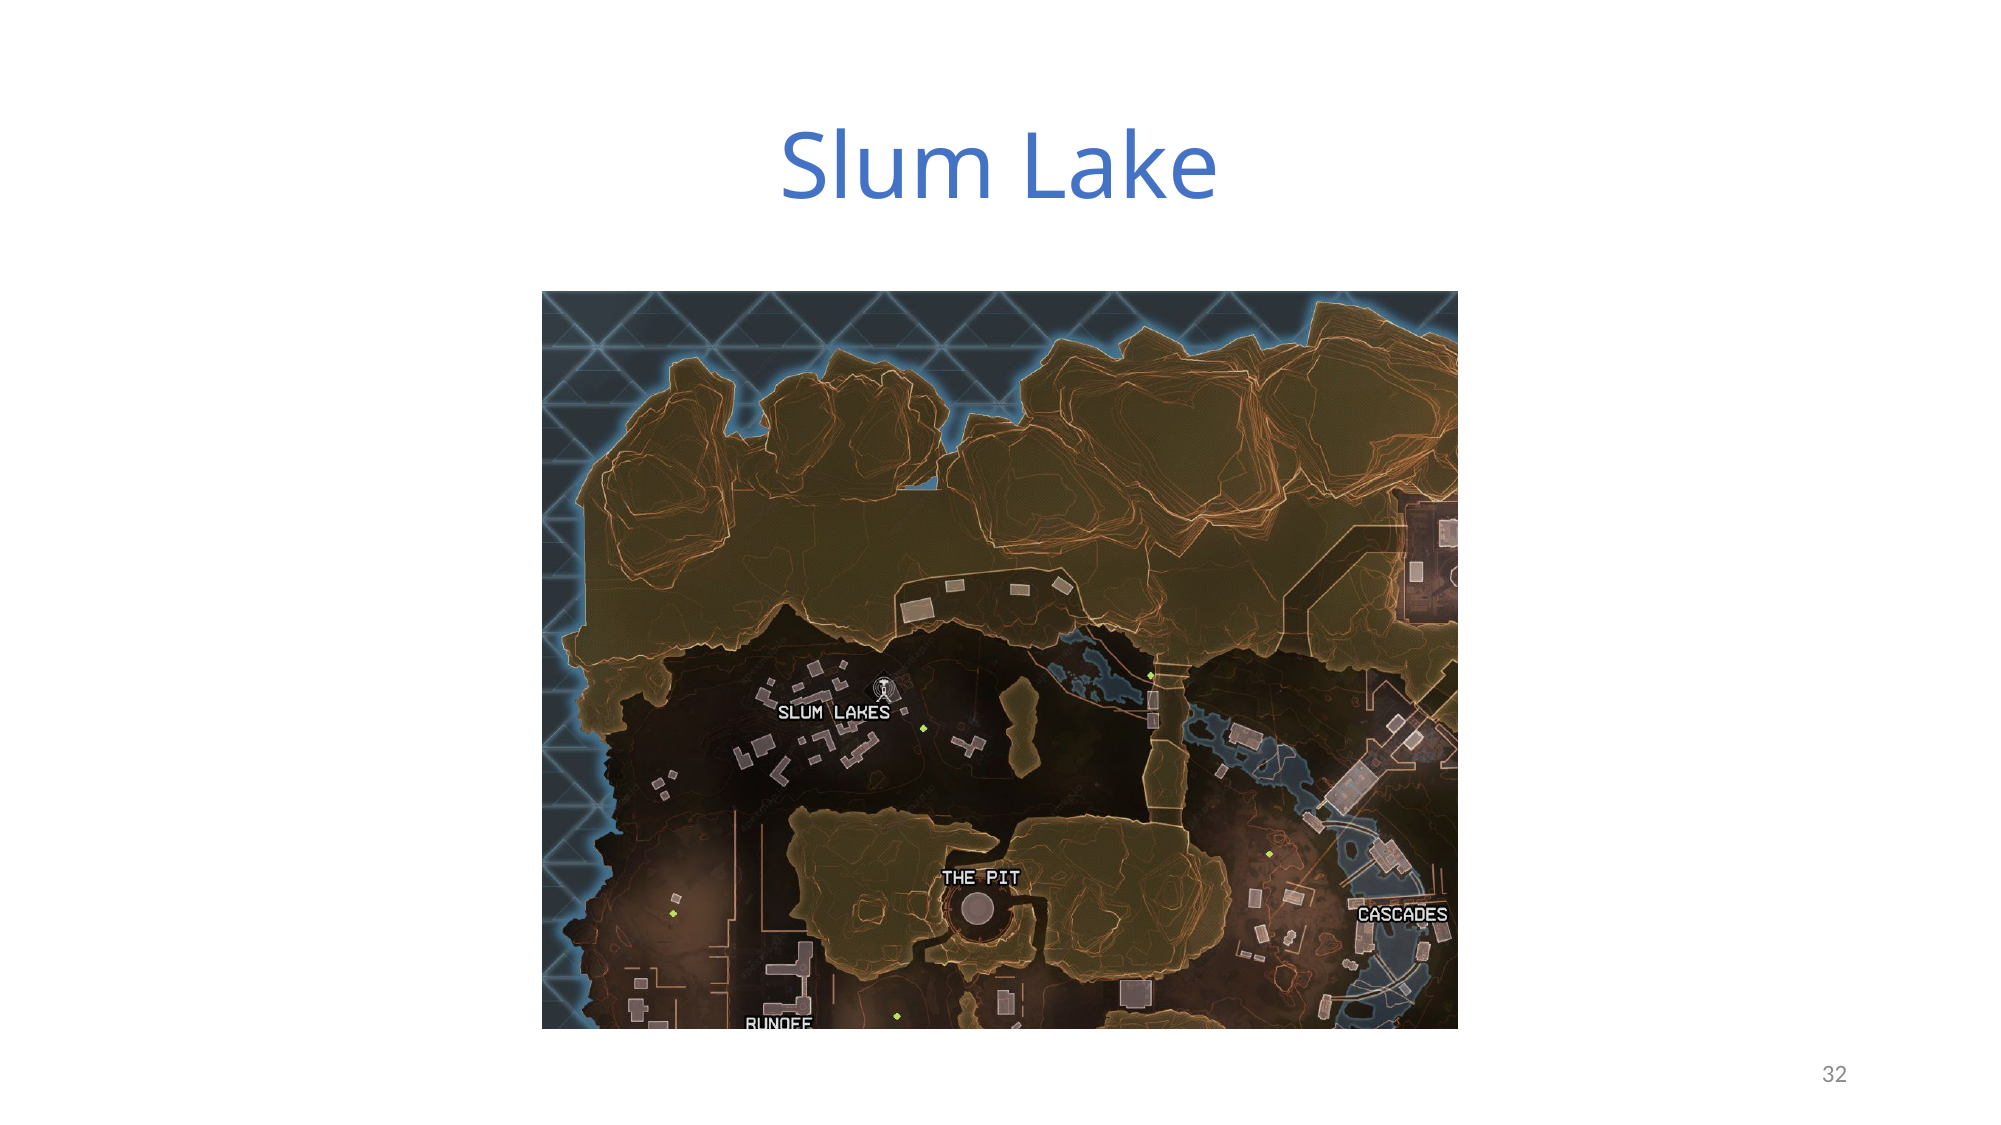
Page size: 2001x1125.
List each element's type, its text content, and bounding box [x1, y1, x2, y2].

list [542, 291, 1458, 1029]
title Slum Lake [137, 59, 1863, 278]
slide_number 32 [1412, 1042, 1863, 1103]
